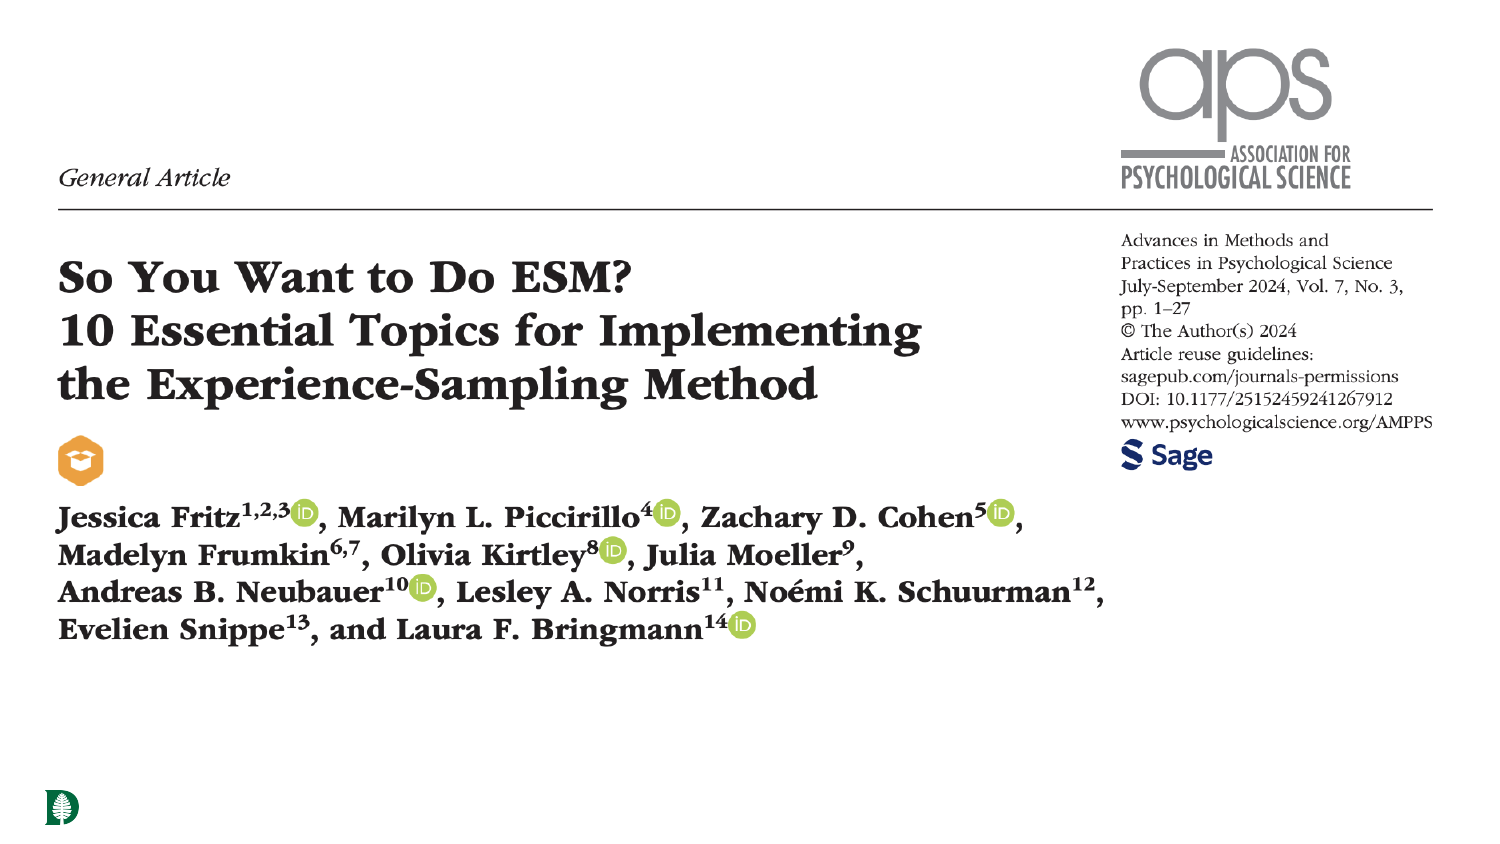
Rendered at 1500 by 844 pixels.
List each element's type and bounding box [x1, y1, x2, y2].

picture [45, 790, 79, 825]
picture [24, 24, 1476, 647]
